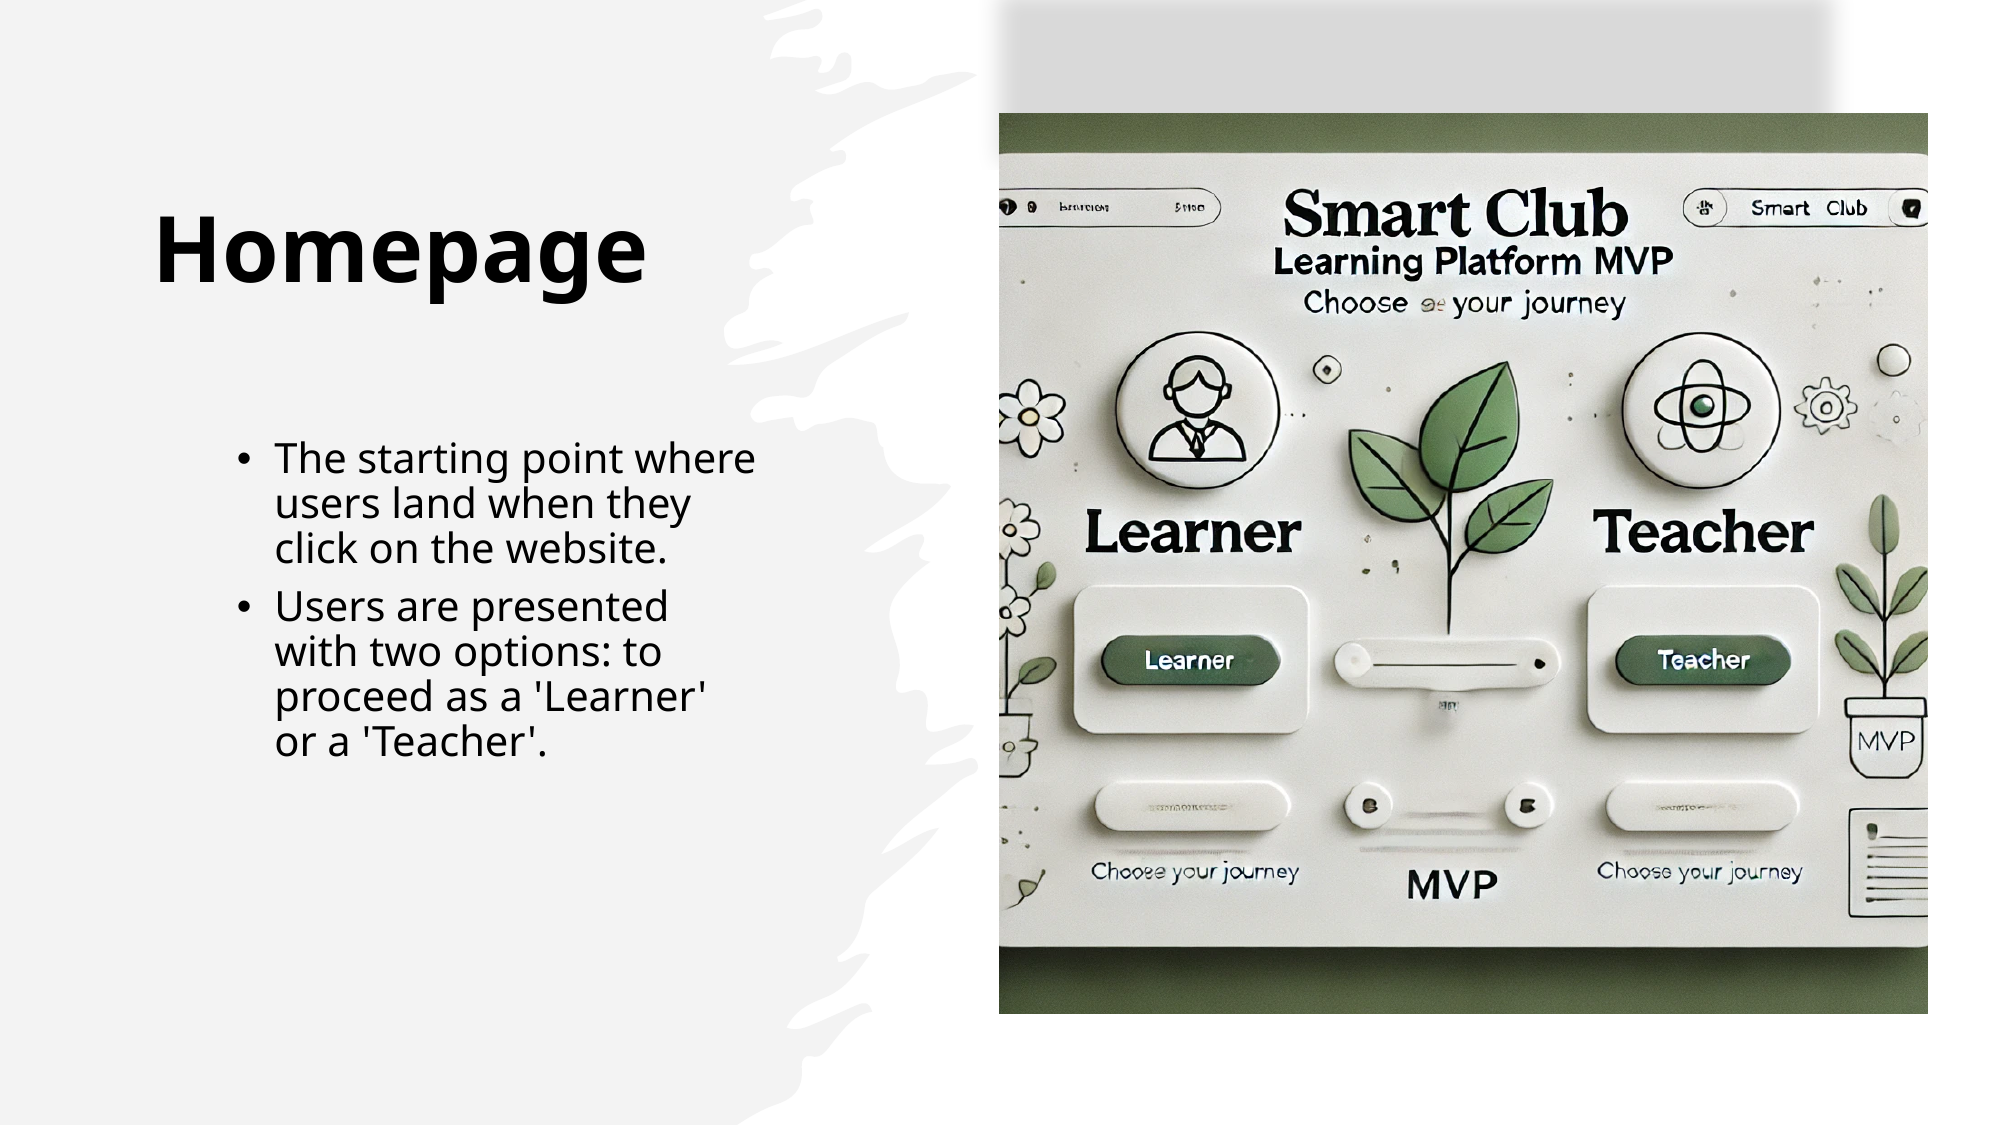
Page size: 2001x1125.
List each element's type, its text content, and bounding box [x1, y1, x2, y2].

text_box [0, 0, 979, 1125]
text_box The starting point where users land when they click on the website. Users are presented with two options: to proceed as a 'Learner' or a 'Teacher'. [137, 430, 776, 1014]
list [999, 112, 1928, 1014]
text_box Homepage [137, 105, 776, 401]
text_box [739, 0, 2000, 1125]
